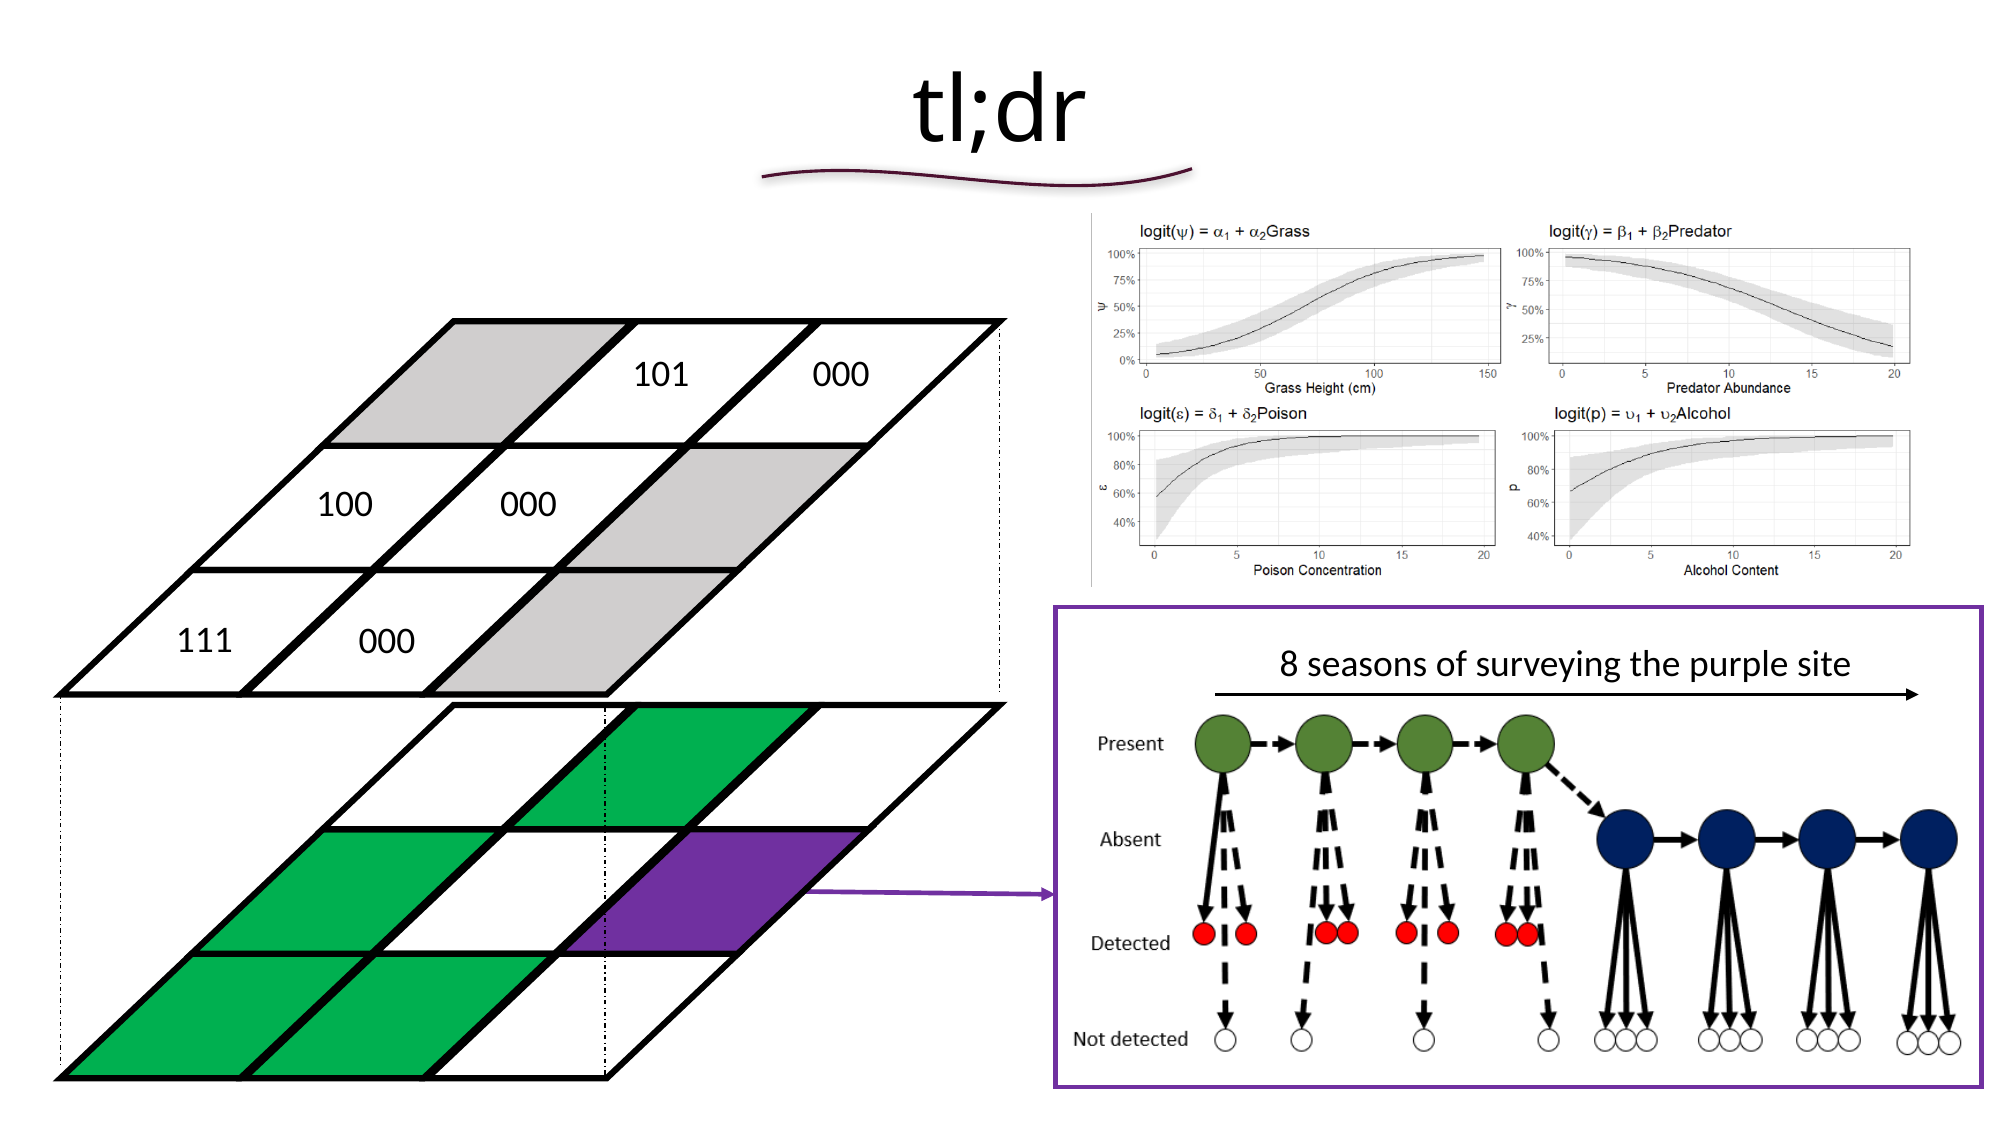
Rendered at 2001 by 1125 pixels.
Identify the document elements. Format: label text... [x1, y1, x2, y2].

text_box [803, 607, 1982, 1088]
text_box [761, 168, 1193, 186]
title tl;dr [0, 3, 2000, 221]
picture [1091, 213, 1919, 587]
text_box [60, 321, 1000, 1081]
